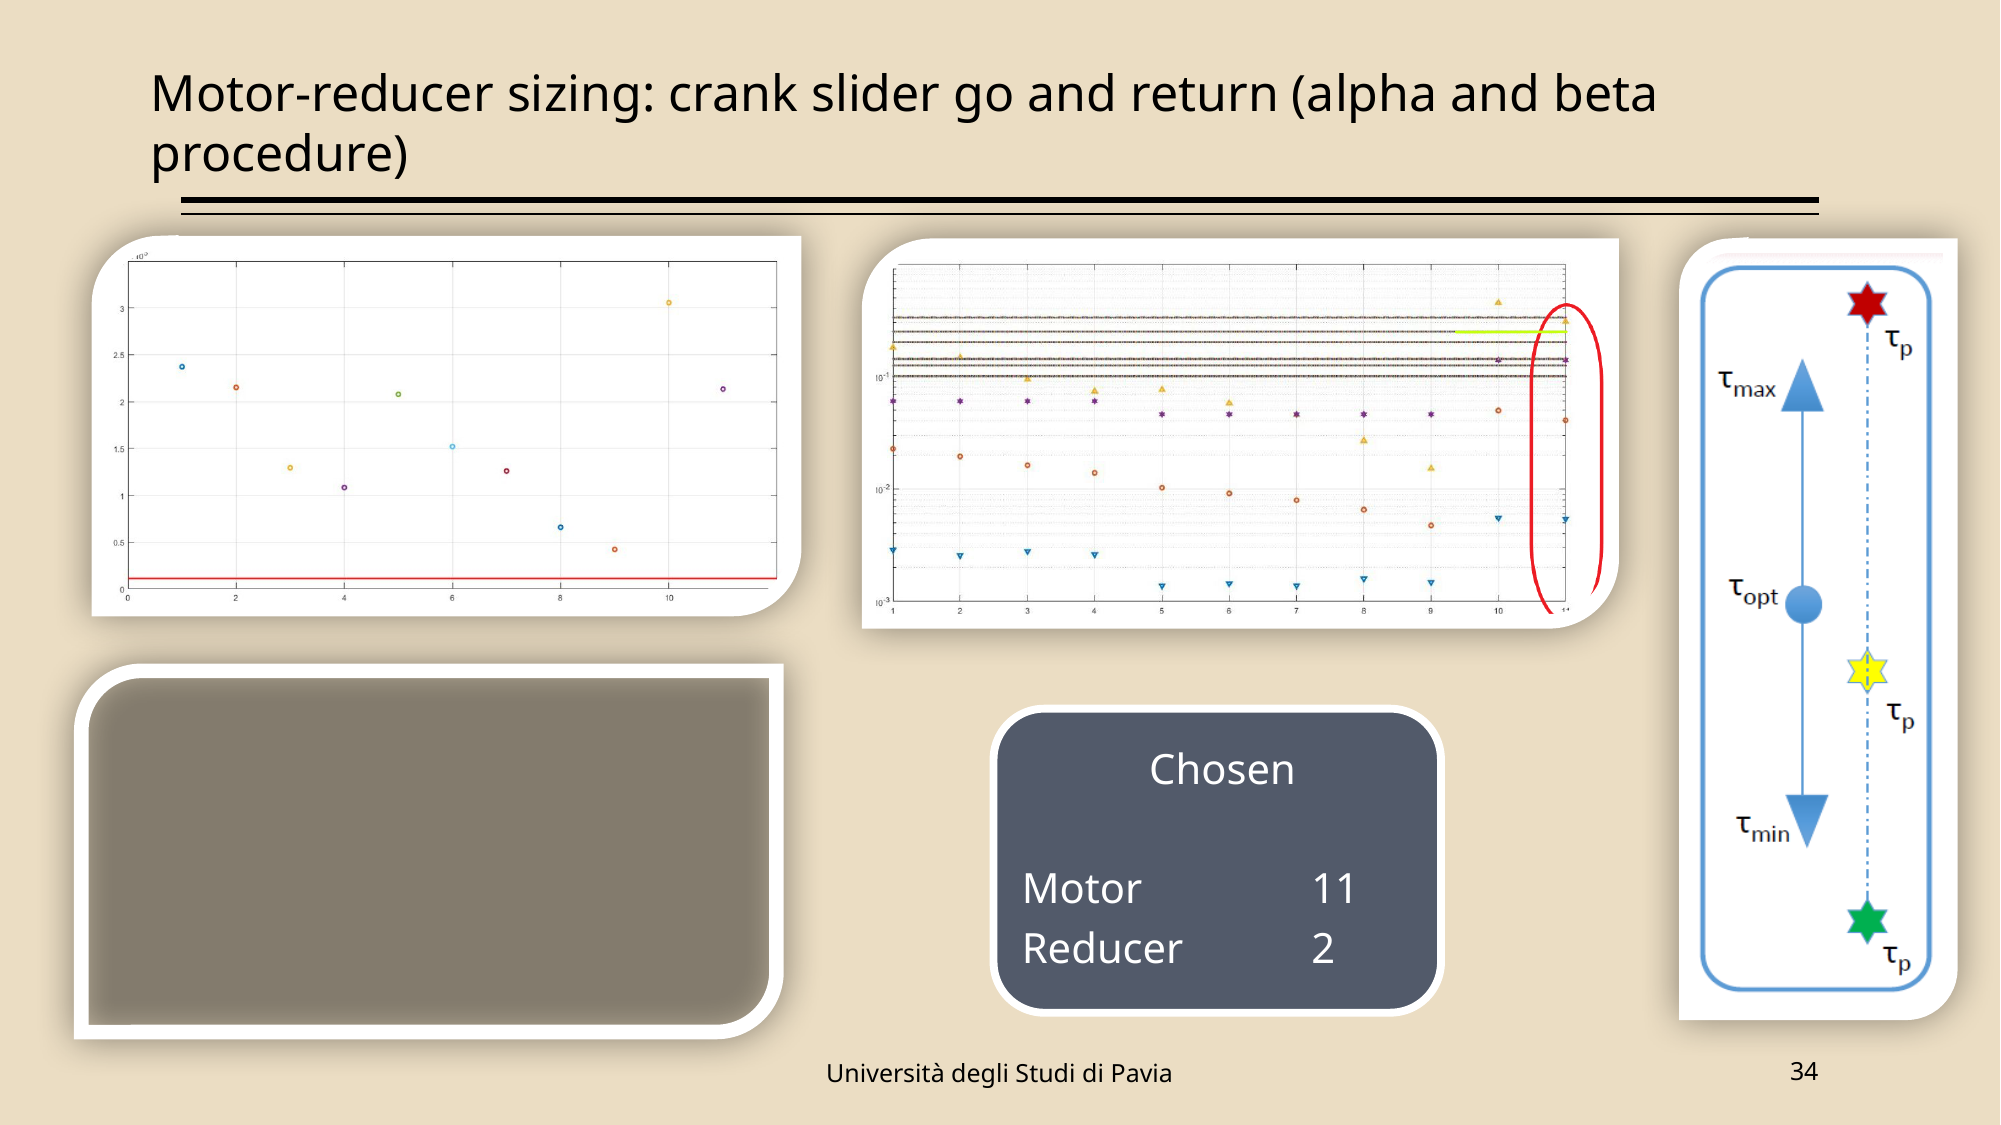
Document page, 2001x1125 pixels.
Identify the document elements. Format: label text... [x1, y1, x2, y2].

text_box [993, 708, 1441, 1013]
picture [81, 670, 777, 1033]
picture [869, 245, 1612, 622]
footer Università degli Studi di Pavia [481, 1042, 1518, 1103]
picture [1686, 245, 1951, 1013]
picture [98, 243, 795, 609]
title Motor-reducer sizing: crank slider go and return (alpha and beta procedure) [150, 9, 1837, 189]
slide_number 34 [1518, 1042, 1819, 1103]
